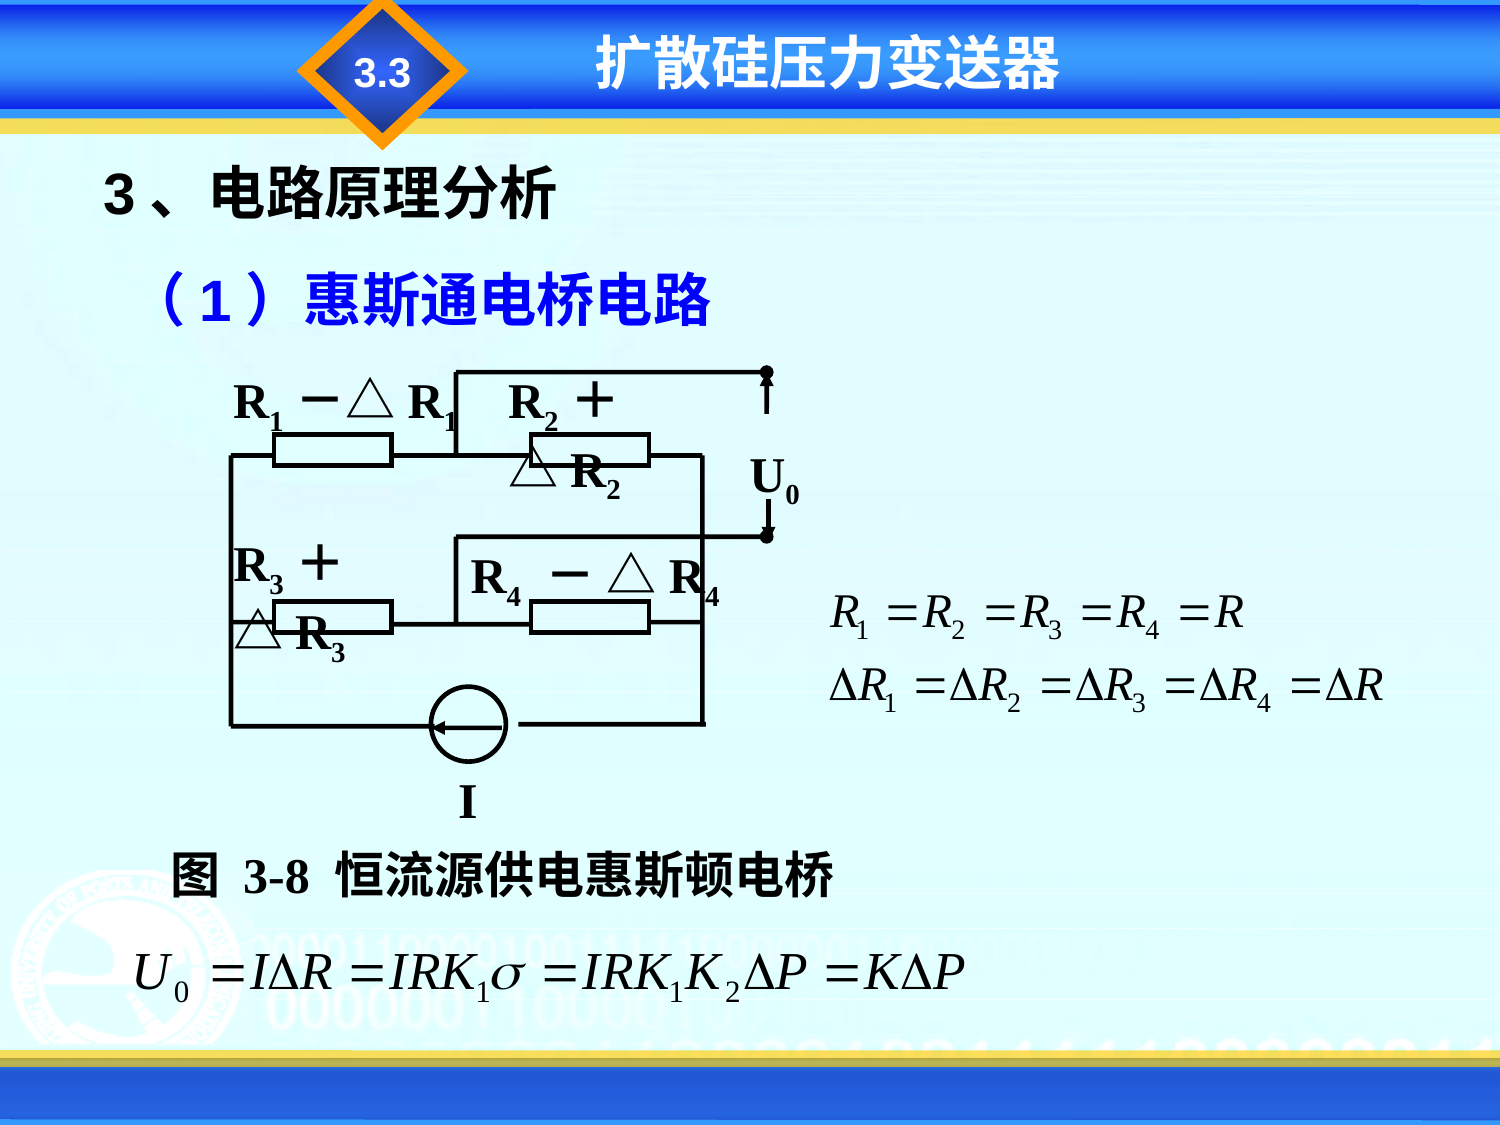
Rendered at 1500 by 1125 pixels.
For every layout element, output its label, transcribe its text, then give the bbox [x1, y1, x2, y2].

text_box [127, 935, 978, 1017]
picture [389, 5, 1500, 109]
text_box 图 3-8 恒流源供电惠斯顿电桥 [155, 836, 938, 912]
text_box 3.3 [305, 0, 460, 142]
picture [0, 5, 376, 109]
picture [0, 1067, 1500, 1120]
text_box （1）惠斯通电桥电路 [112, 255, 869, 341]
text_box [218, 361, 832, 837]
text_box 扩散硅压力变送器 [580, 18, 1151, 104]
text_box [820, 579, 1393, 725]
text_box 3、电路原理分析 [88, 148, 1376, 234]
